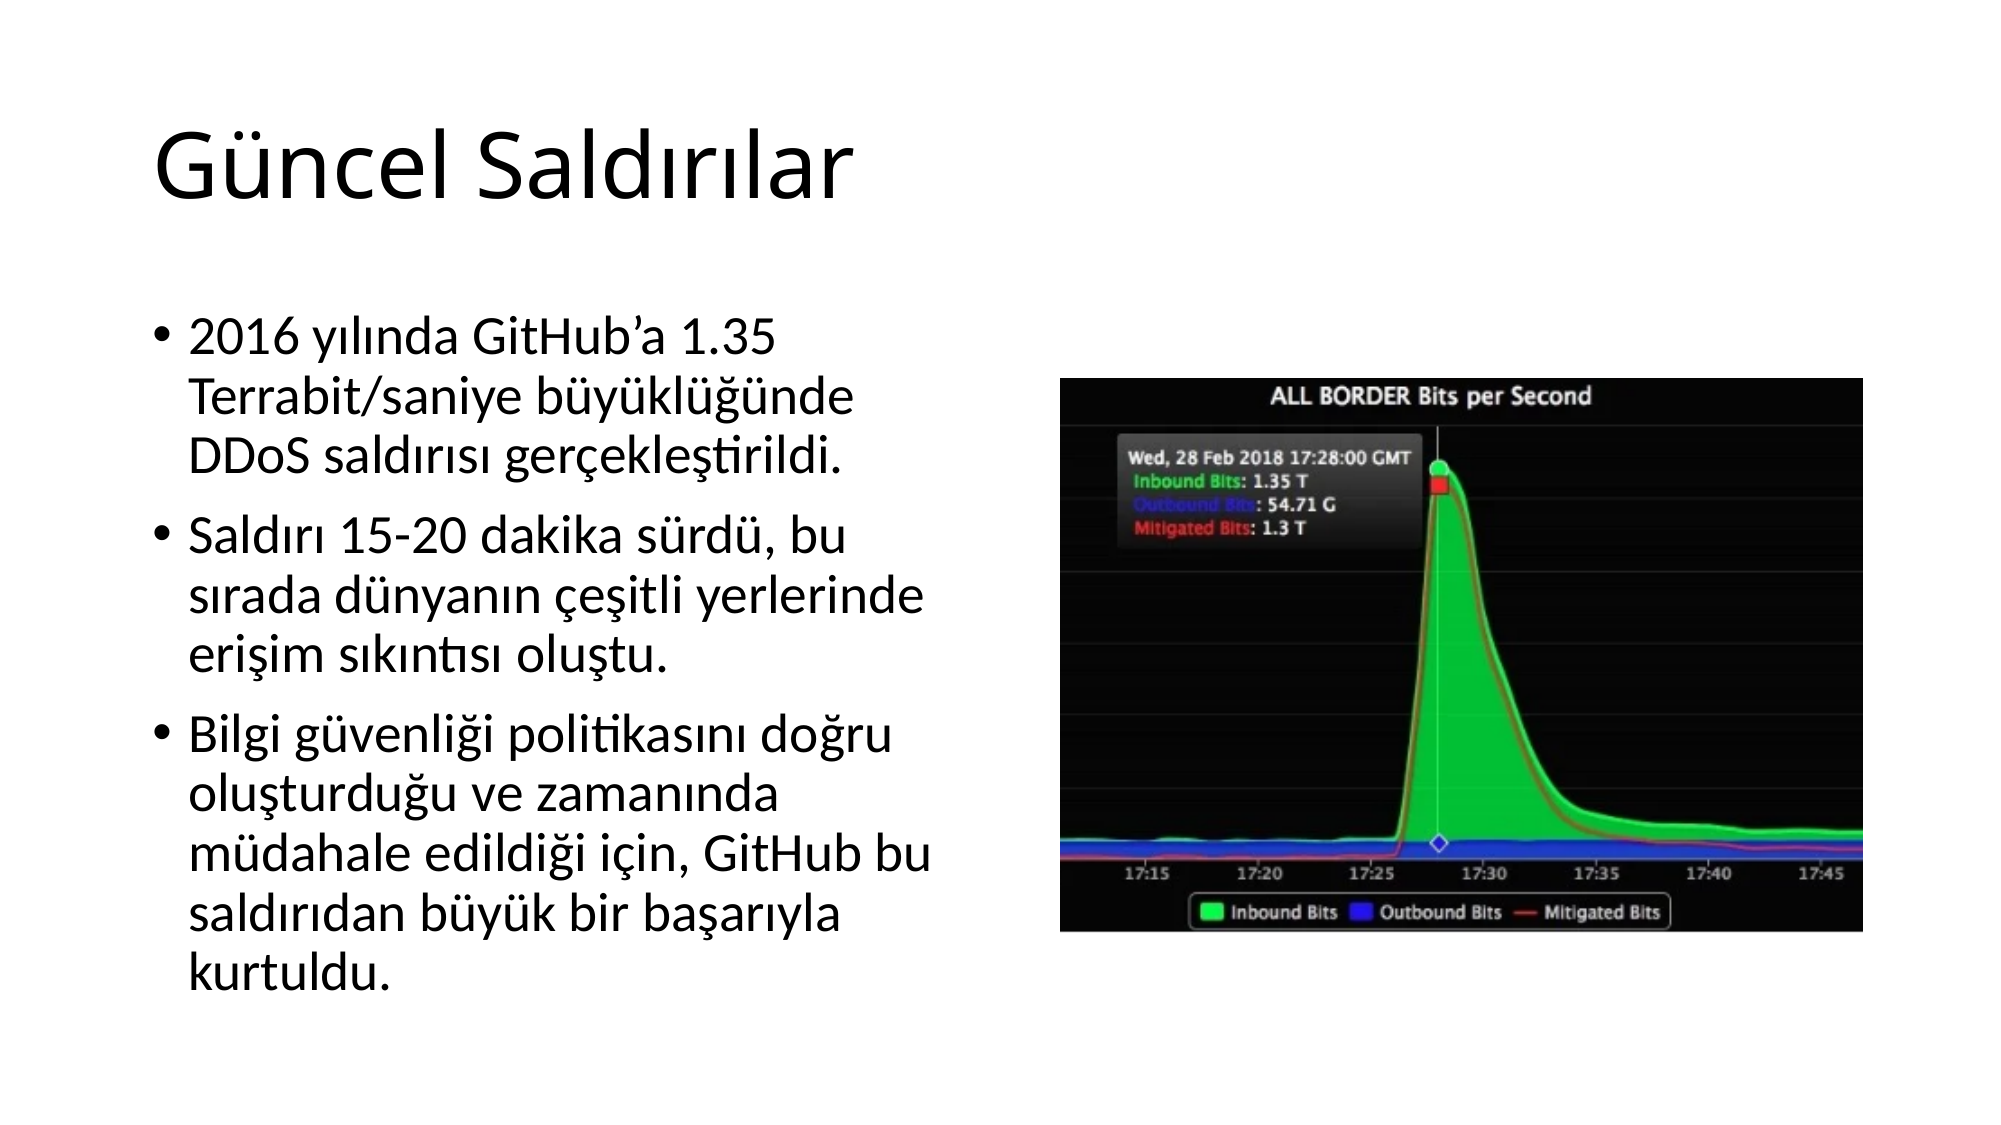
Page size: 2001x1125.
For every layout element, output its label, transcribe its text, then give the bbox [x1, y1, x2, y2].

title Güncel Saldırılar [137, 59, 1863, 278]
picture [1060, 378, 1863, 934]
list 2016 yılında GitHub’a 1.35 Terrabit/saniye büyüklüğünde DDoS saldırısı gerçekleştirildi. Saldırı 15-20 dakika sürdü, bu sırada dünyanın çeşitli yerlerinde erişim sıkıntısı oluştu. Bilgi güvenliği politikasını doğru oluşturduğu ve zamanında müdahale edildiği için, GitHub bu saldırıdan büyük bir başarıyla kurtuldu. [137, 299, 1000, 1014]
